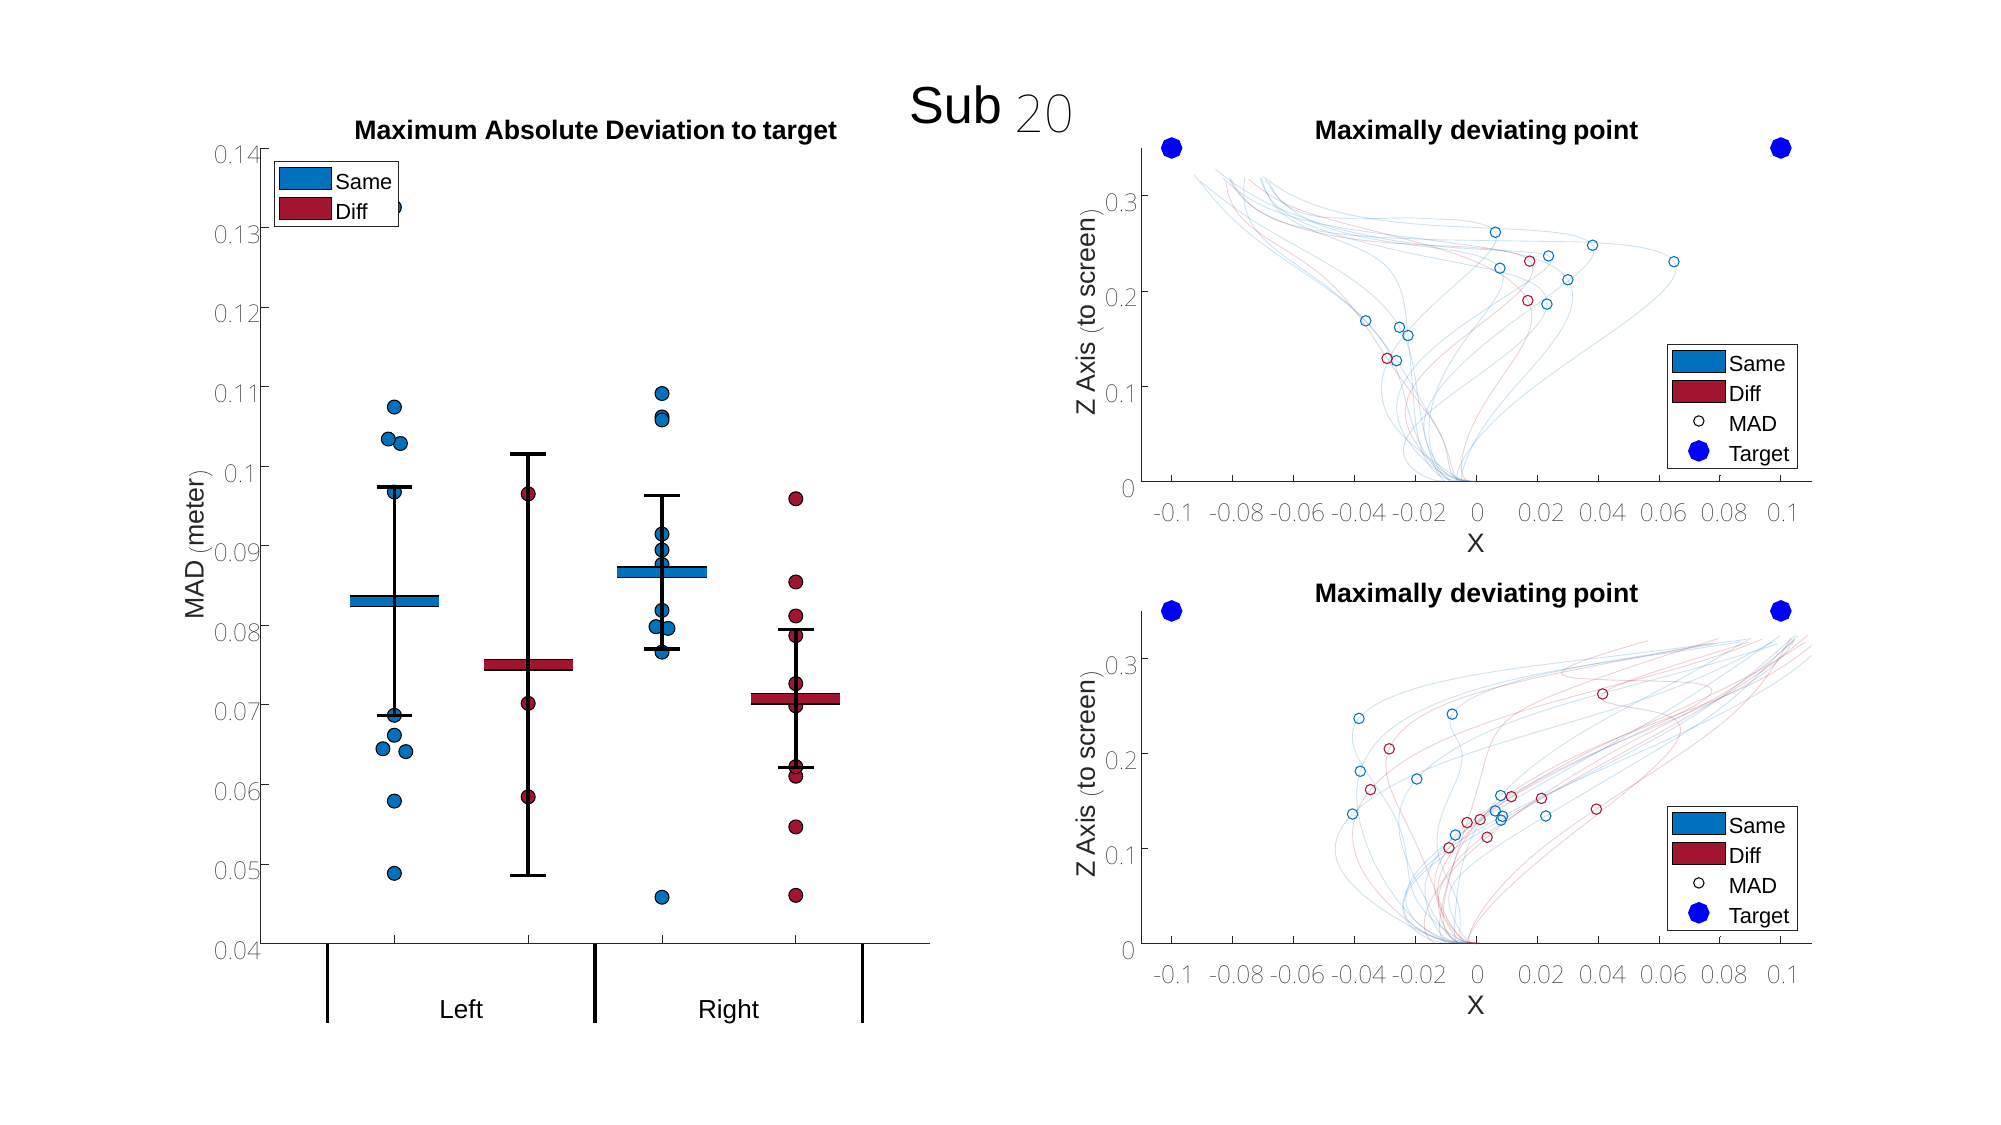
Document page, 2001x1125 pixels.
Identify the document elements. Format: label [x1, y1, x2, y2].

picture [0, 74, 2000, 1050]
